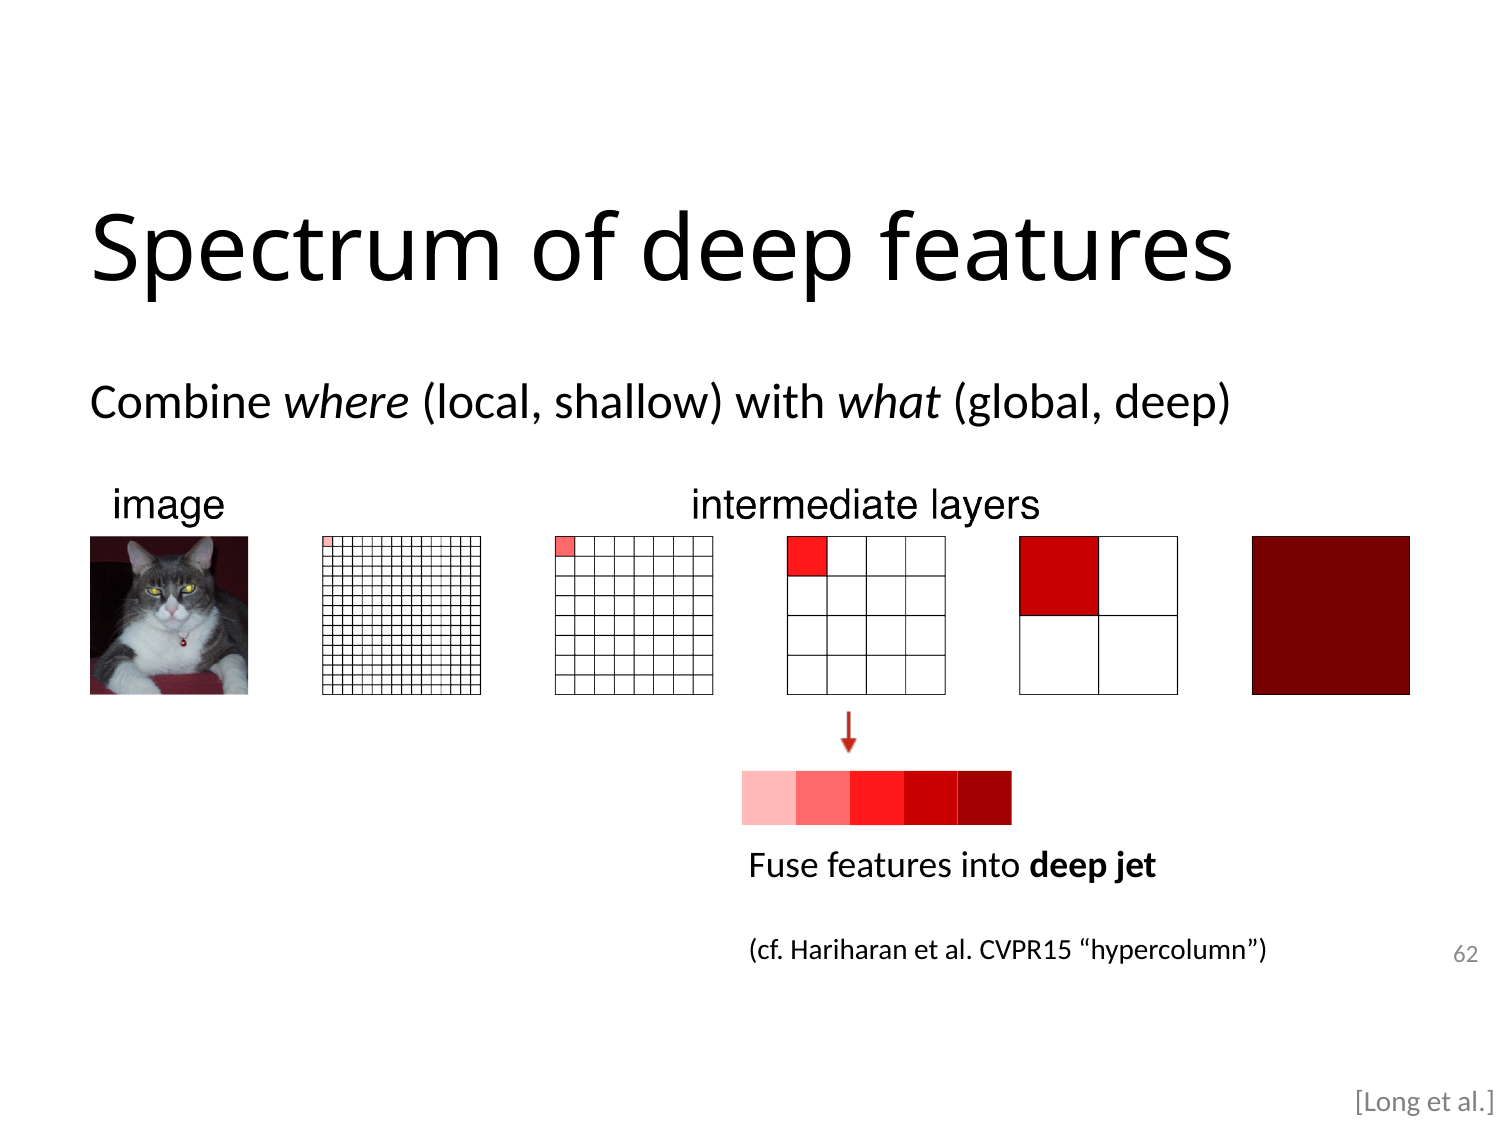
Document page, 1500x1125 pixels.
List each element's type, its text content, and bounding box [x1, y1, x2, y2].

text_box Fuse features into deep jet (cf. Hariharan et al. CVPR15 “hypercolumn”) [733, 832, 1500, 973]
title Spectrum of deep features [75, 174, 1425, 315]
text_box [741, 770, 1012, 826]
text_box [Long et al.] [1339, 1074, 1500, 1125]
slide_number 62 [1403, 919, 1494, 985]
text_box Combine where (local, shallow) with what (global, deep) [75, 353, 1480, 494]
picture [840, 711, 857, 754]
picture [90, 488, 1410, 695]
